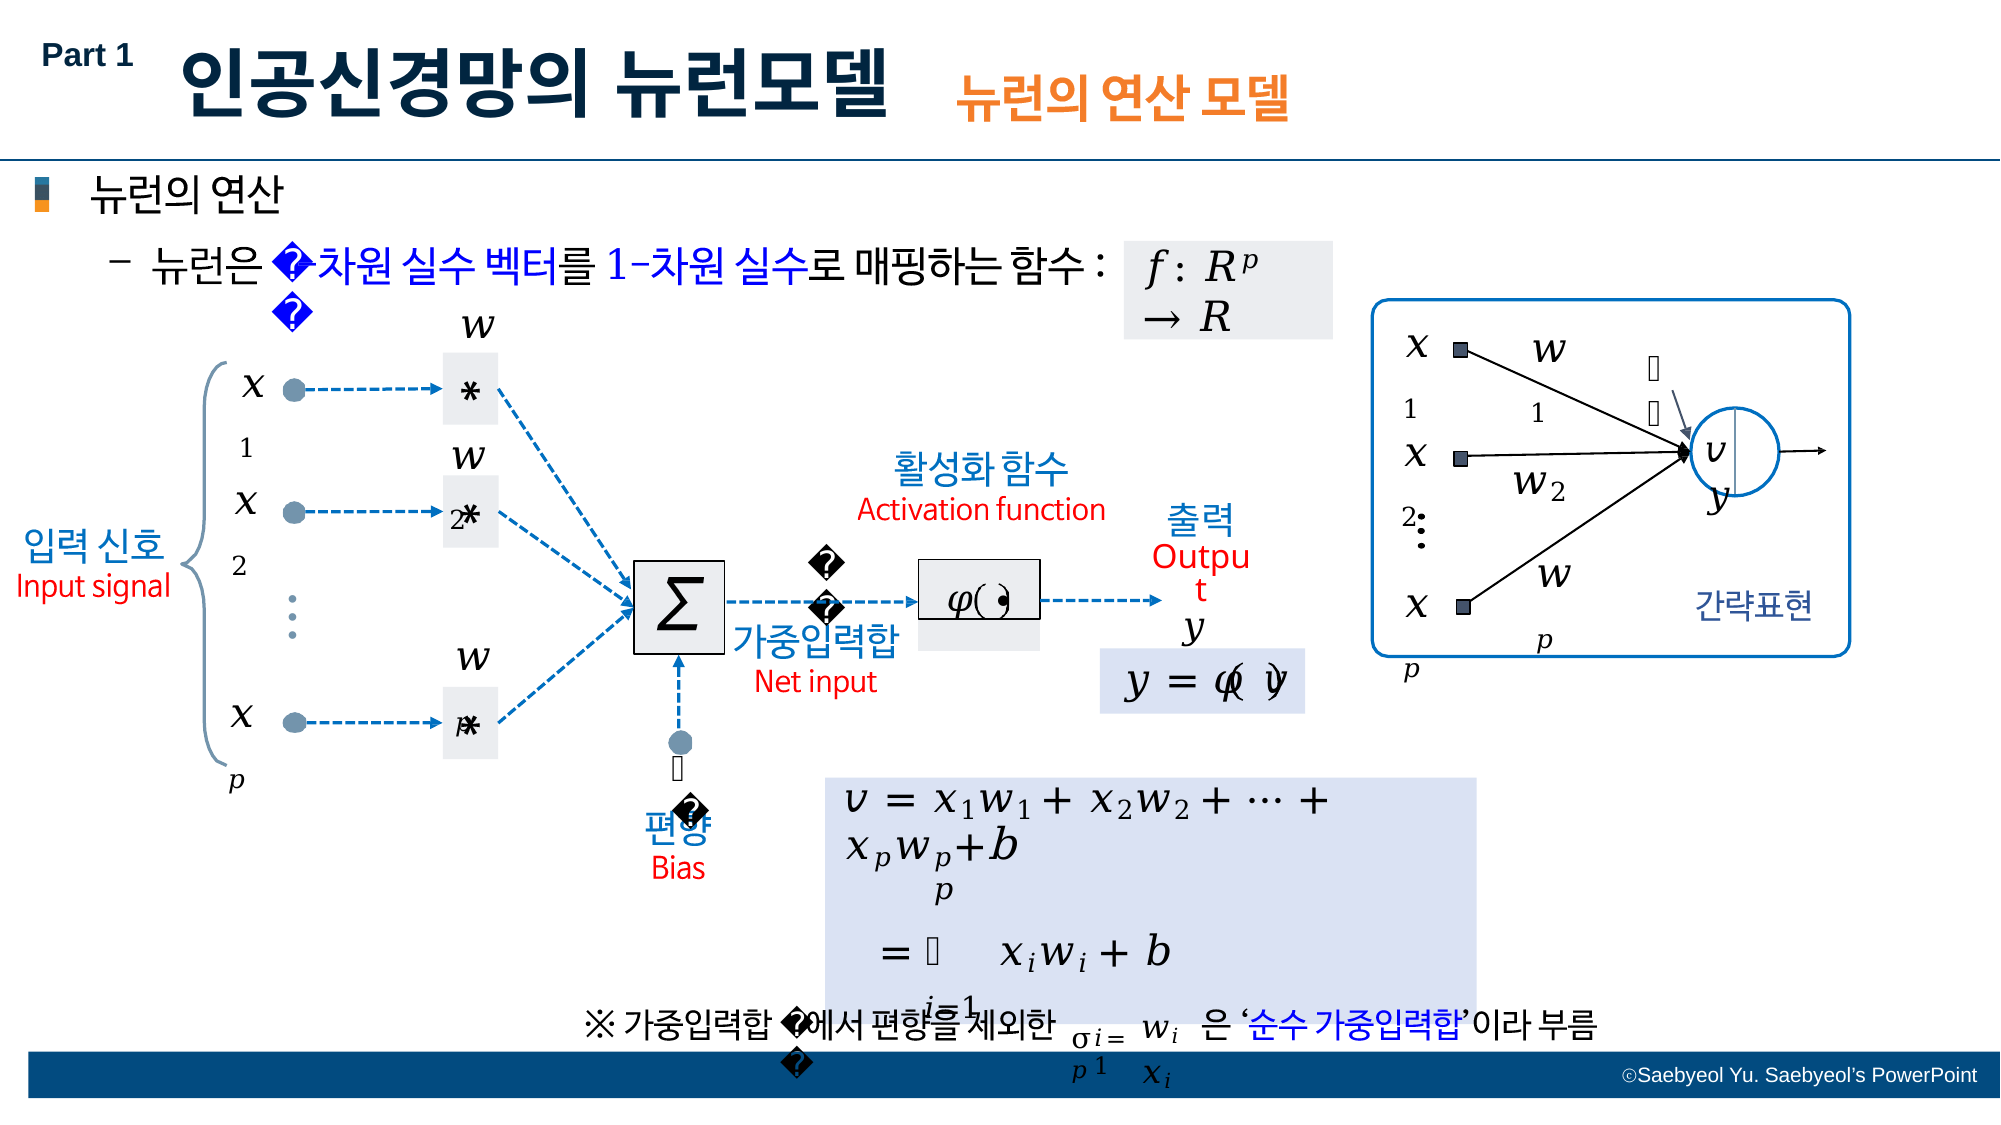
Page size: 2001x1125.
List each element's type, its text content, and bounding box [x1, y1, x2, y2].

text_box [1201, 71, 1335, 130]
text_box [956, 71, 1100, 130]
text_box [16, 29, 300, 80]
text_box 인공신경망의 뉴런모델 [165, 28, 1485, 134]
text_box [1100, 71, 1201, 130]
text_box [16, 172, 1850, 1054]
